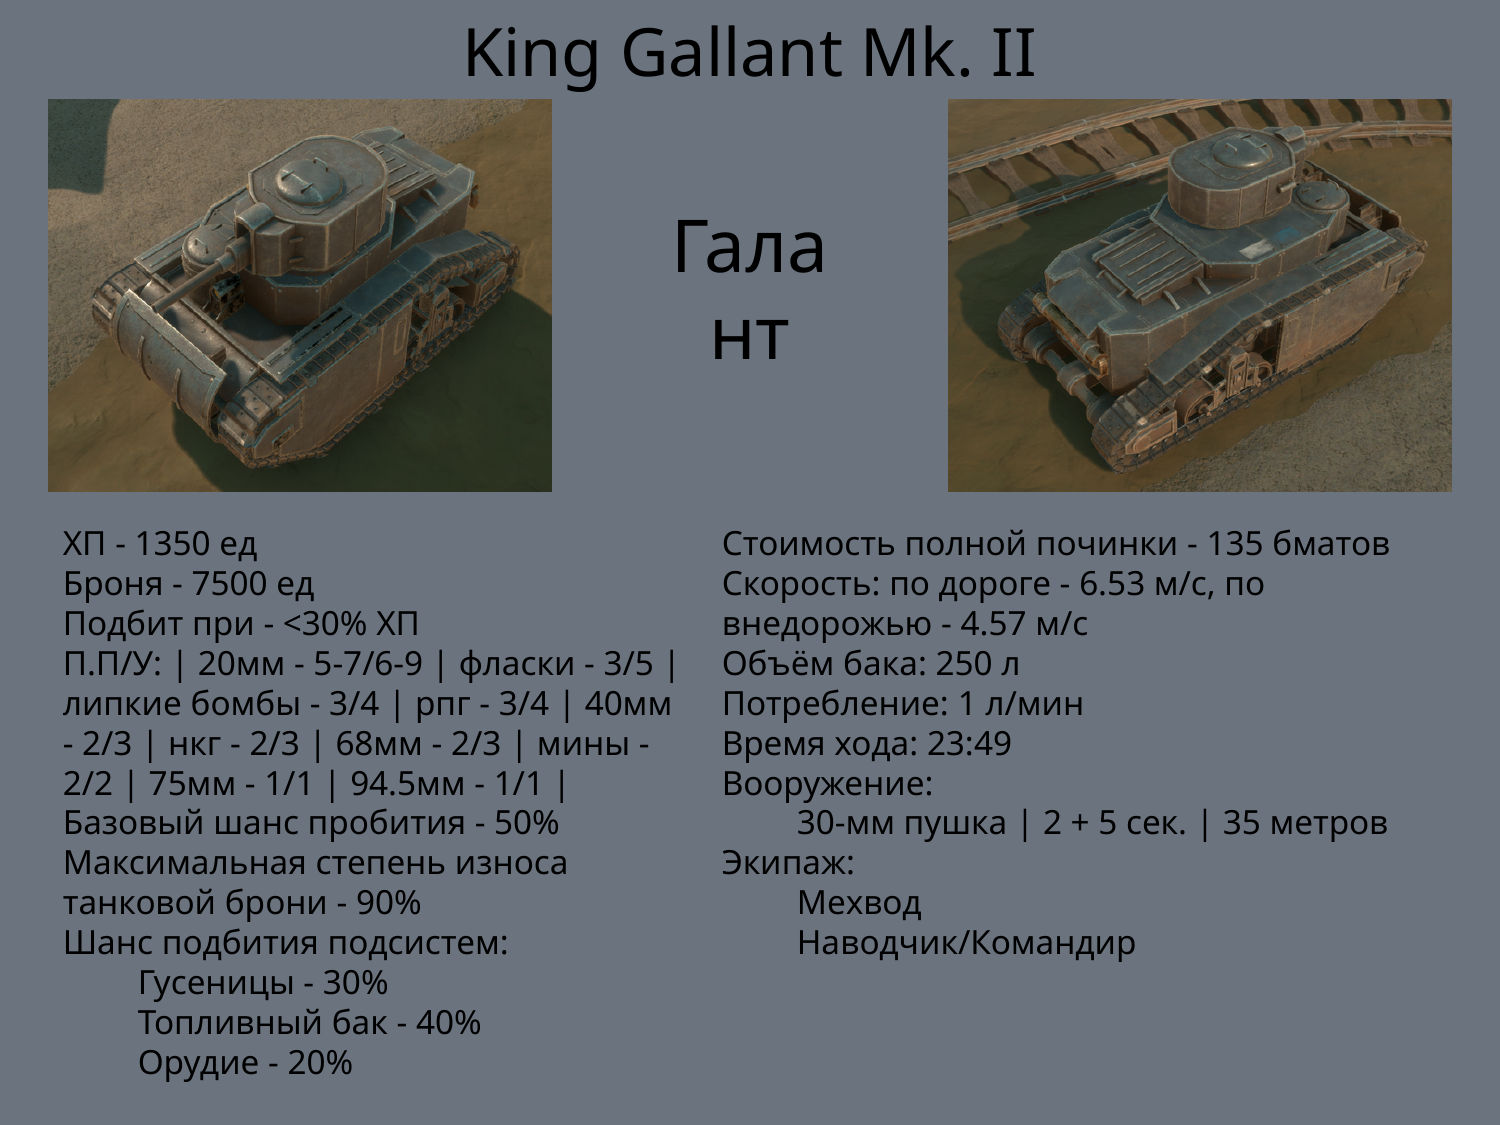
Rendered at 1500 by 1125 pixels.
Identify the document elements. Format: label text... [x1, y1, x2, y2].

picture [47, 99, 552, 492]
text_box ХП - 1350 ед Броня - 7500 ед Подбит при - <30% ХП П.П/У: | 20мм - 5-7/6-9 | фласки - 3/5 | липкие бомбы - 3/4 | рпг - 3/4 | 40мм - 2/3 | нкг - 2/3 | 68мм - 2/3 | мины - 2/2 | 75мм - 1/1 | 94.5мм - 1/1 | Базовый шанс пробития - 50% Максимальная степень износа танковой брони - 90% Шанс подбития подсистем: Гусеницы - 30% Топливный бак - 40% Орудие - 20% [48, 514, 708, 1089]
title King Gallant Mk. II [75, 0, 1425, 100]
text_box Галант [653, 191, 847, 382]
picture [948, 99, 1453, 492]
text_box Стоимость полной починки - 135 бматов Скорость: по дороге - 6.53 м/с, по внедорожью - 4.57 м/с Объём бака: 250 л Потребление: 1 л/мин Время хода: 23:49 Вооружение: 30-мм пушка | 2 + 5 сек. | 35 метров Экипаж: Мехвод Наводчик/Командир [707, 514, 1500, 969]
